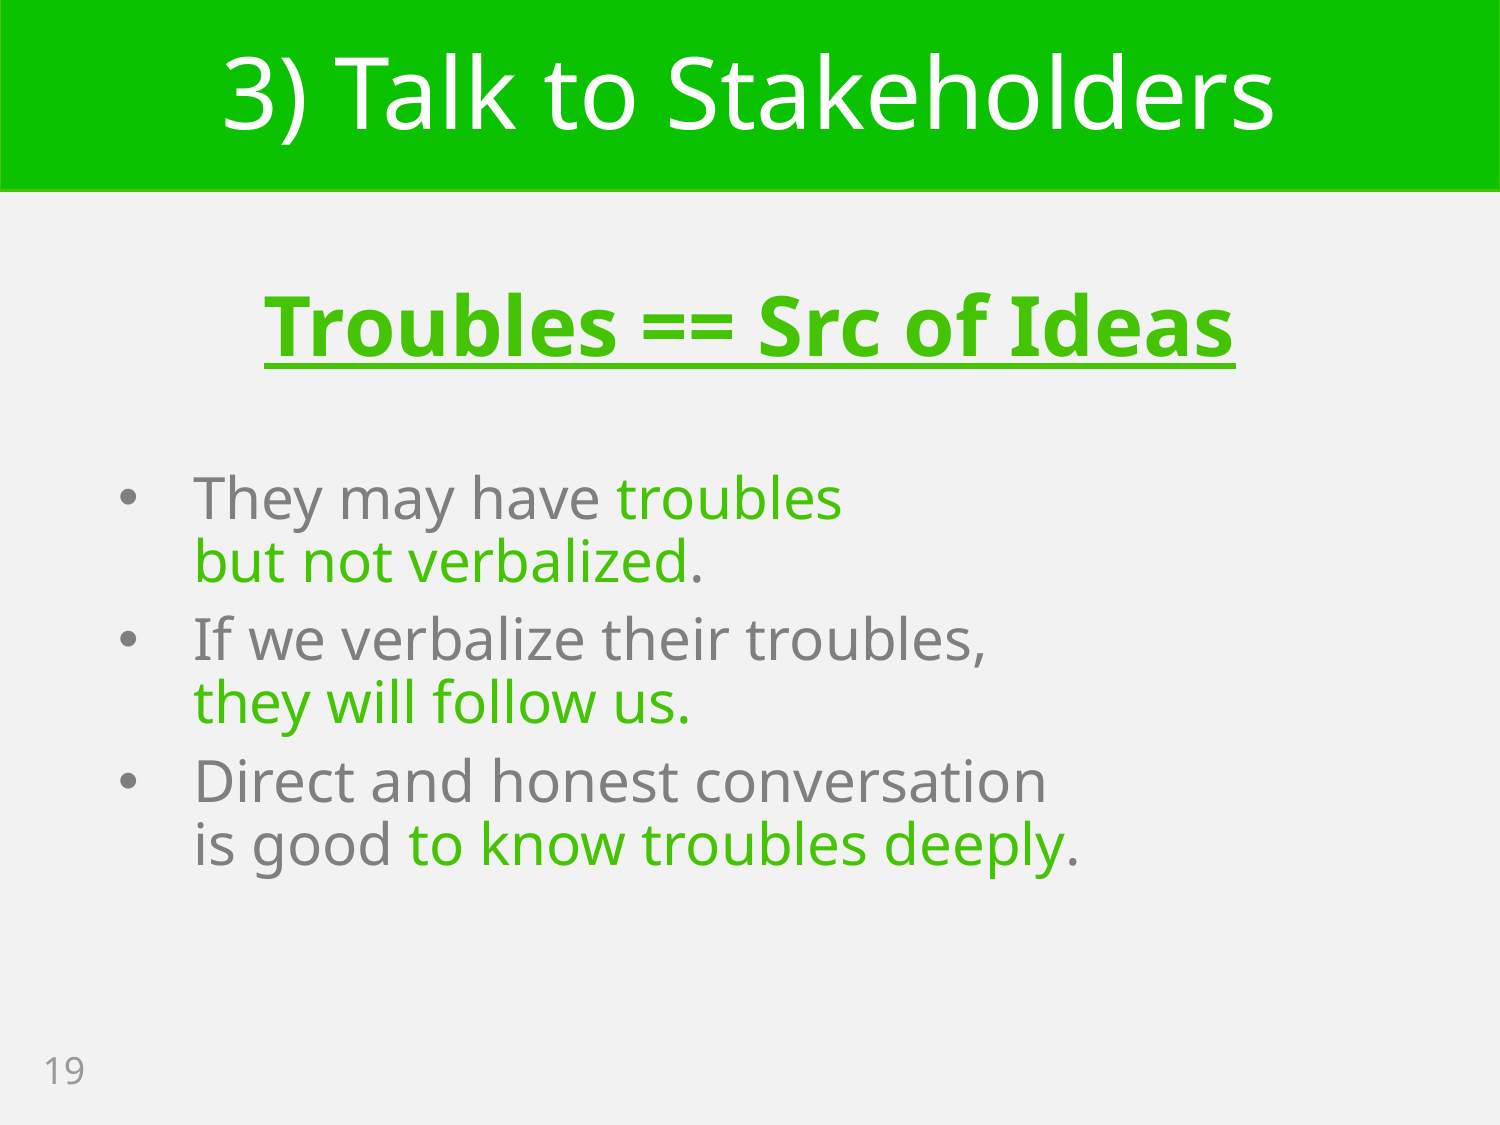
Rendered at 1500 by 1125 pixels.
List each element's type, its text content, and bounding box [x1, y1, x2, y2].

list Troubles == Src of Ideas They may have troubles but not verbalized. If we verbalize their troubles, they will follow us. Direct and honest conversation is good to know troubles deeply. [103, 277, 1397, 1000]
title 3) Talk to Stakeholders [0, 53, 1500, 140]
slide_number 19 [27, 1042, 146, 1102]
